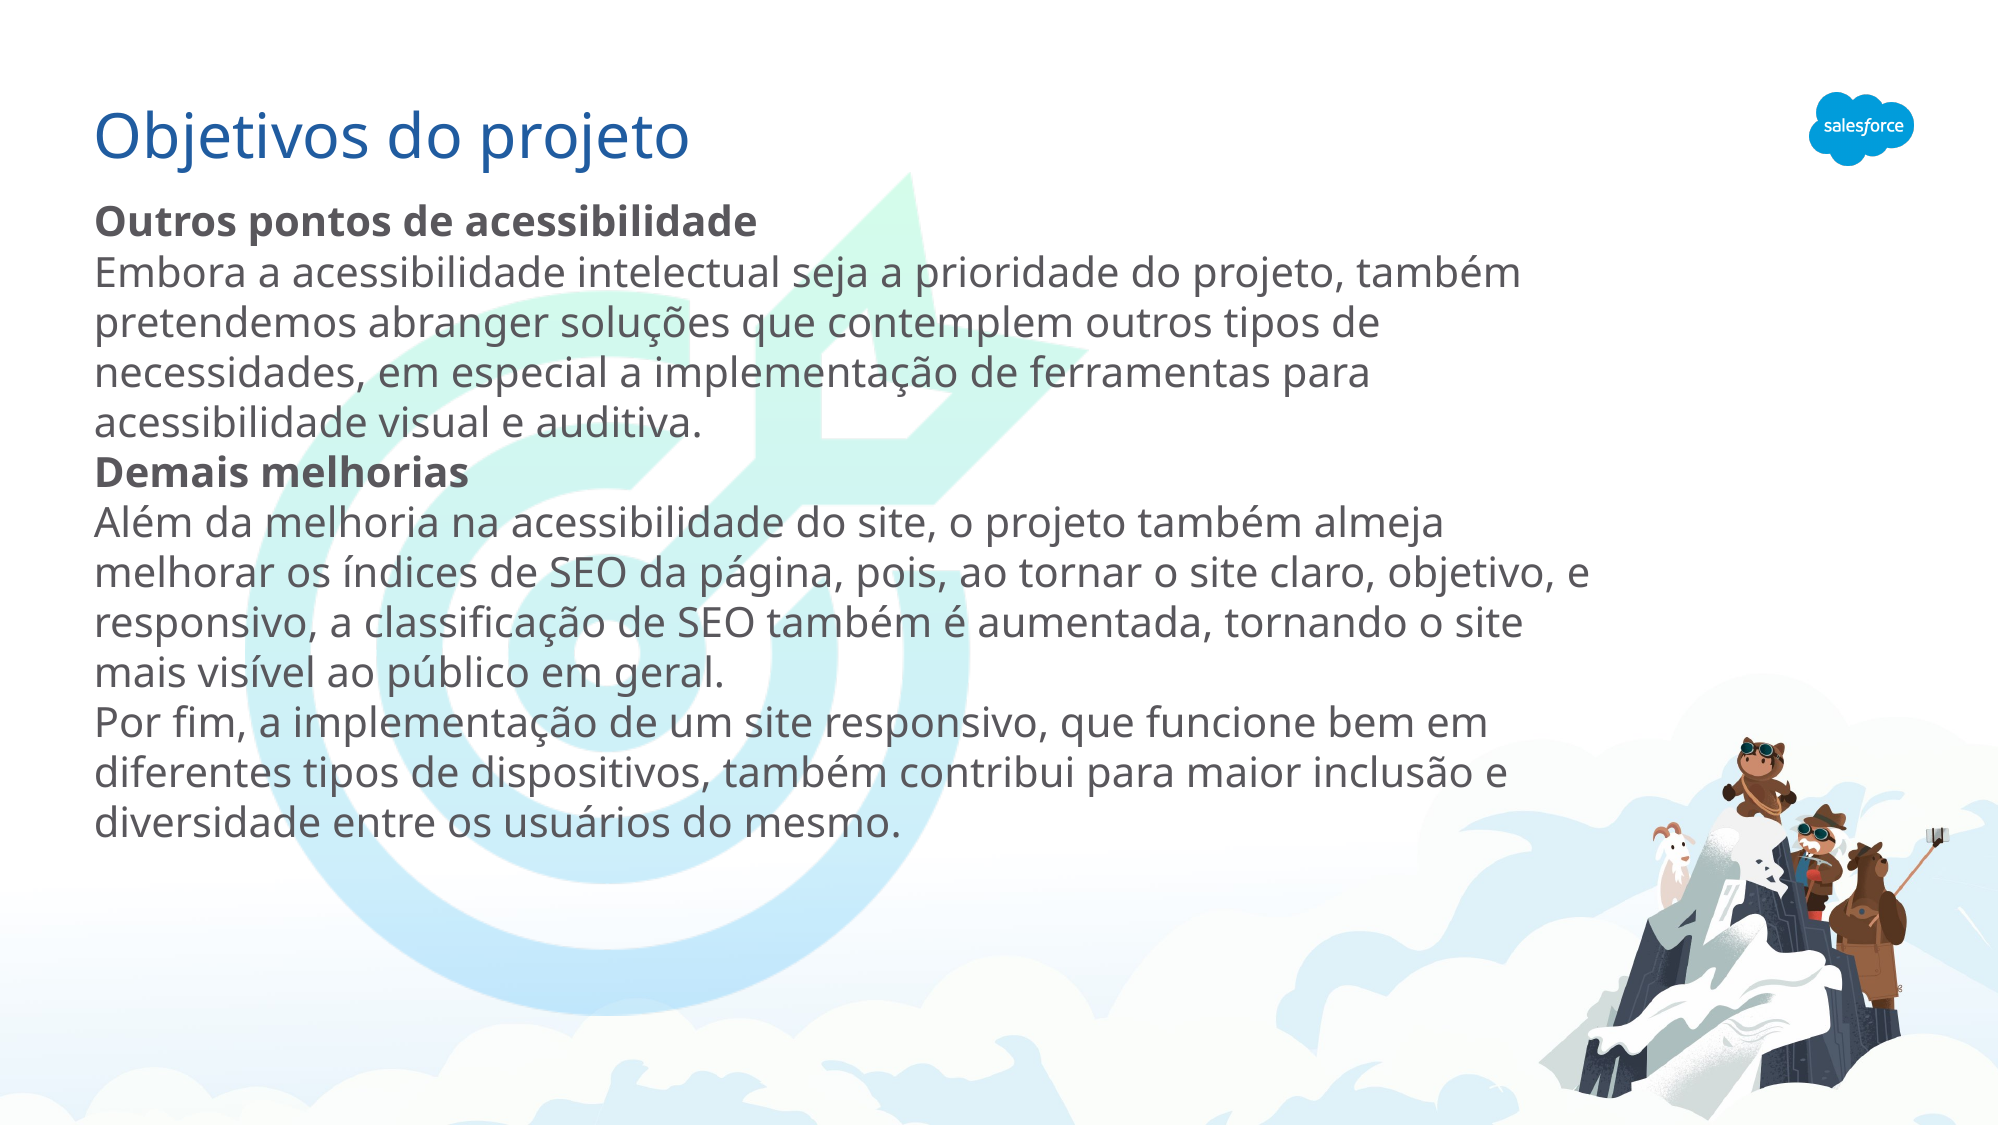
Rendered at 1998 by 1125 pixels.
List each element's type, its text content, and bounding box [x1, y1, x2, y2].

list Outros pontos de acessibilidade Embora a acessibilidade intelectual seja a prioridade do projeto, também pretendemos abranger soluções que contemplem outros tipos de necessidades, em especial a implementação de ferramentas para acessibilidade visual e auditiva. Demais melhorias Além da melhoria na acessibilidade do site, o projeto também almeja melhorar os índices de SEO da página, pois, ao tornar o site claro, objetivo, e responsivo, a classificação de SEO também é aumentada, tornando o site mais visível ao público em geral. Por fim, a implementação de um site responsivo, que funcione bem em diferentes tipos de dispositivos, também contribui para maior inclusão e diversidade entre os usuários do mesmo. [93, 194, 1624, 1083]
picture [0, 0, 1998, 1125]
title Objetivos do projeto [93, 9, 1907, 174]
